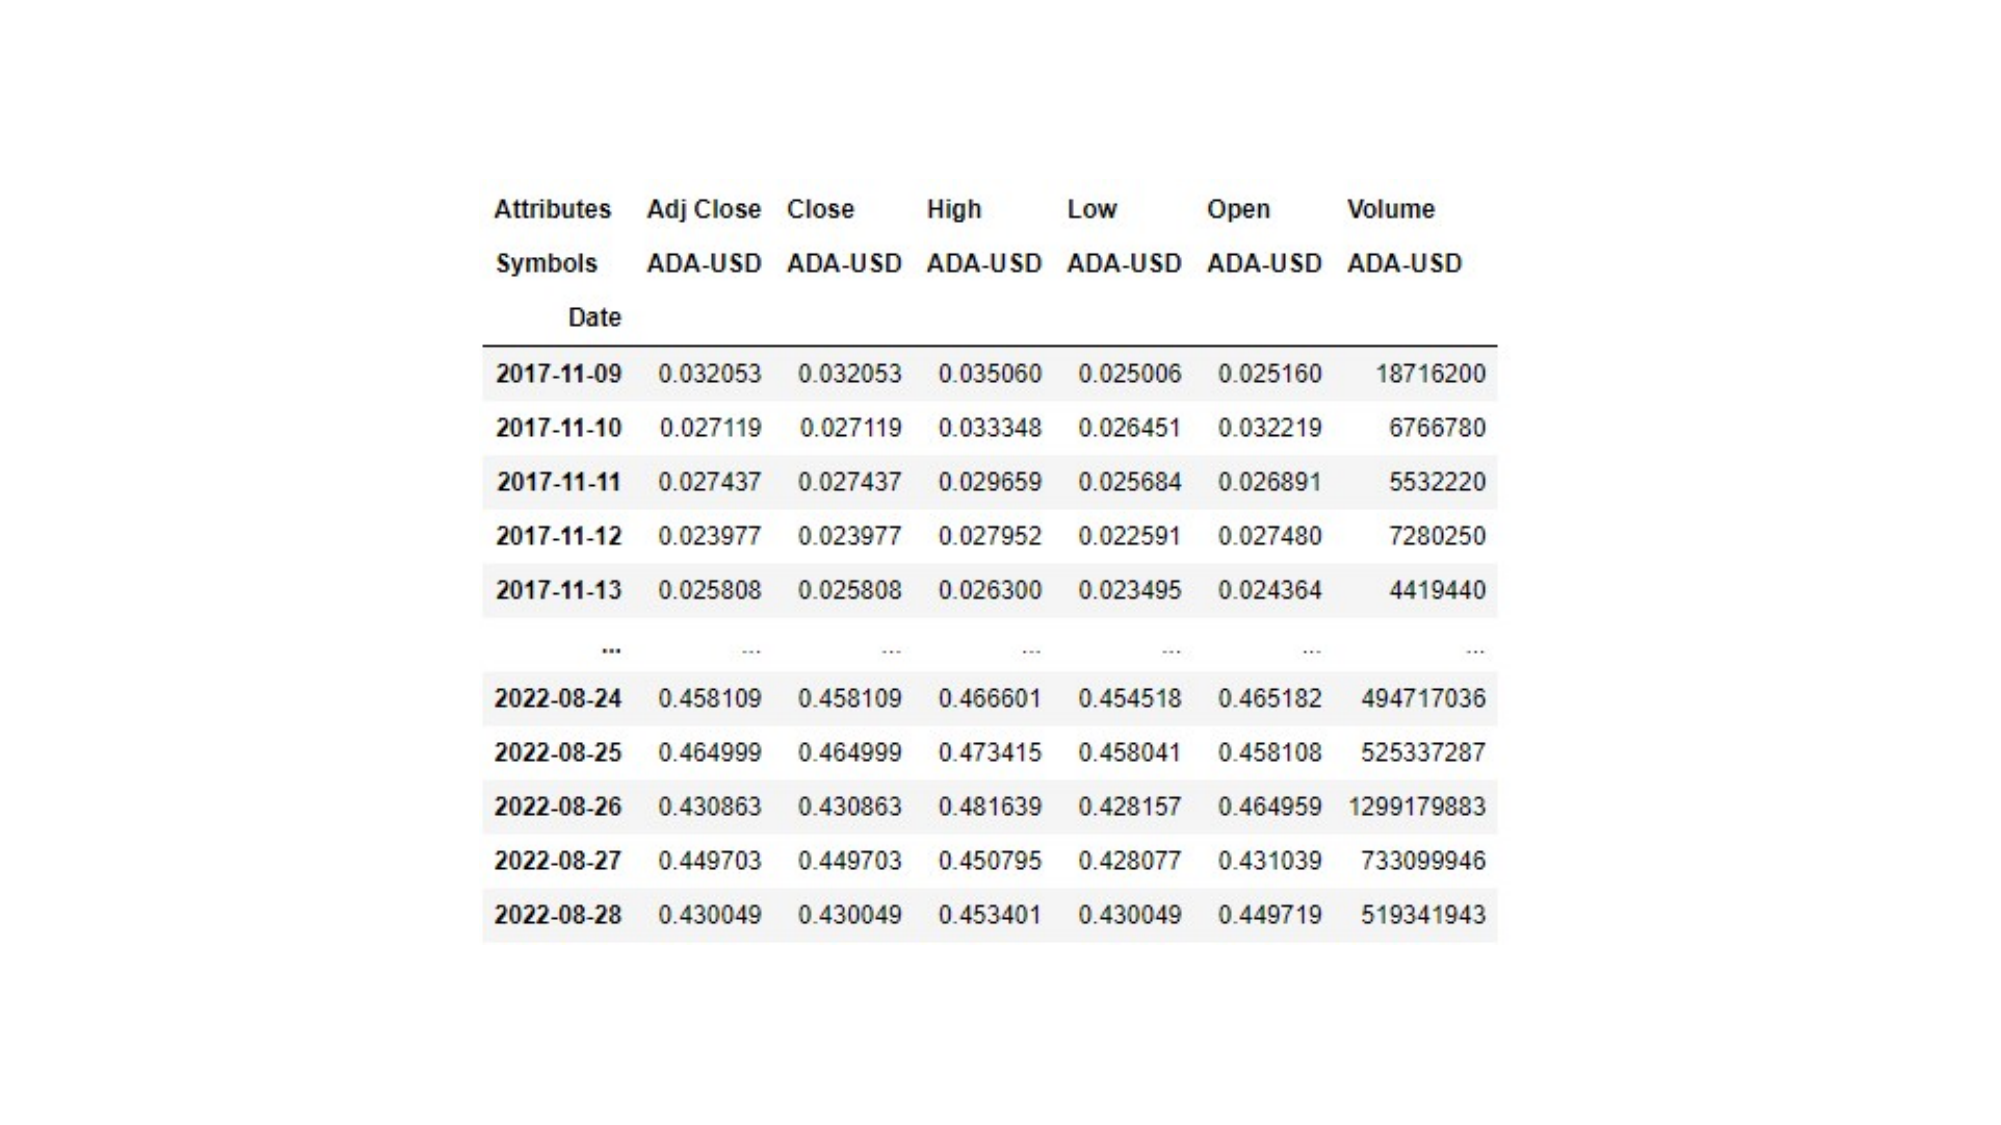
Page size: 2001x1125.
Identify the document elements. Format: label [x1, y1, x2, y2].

picture [479, 179, 1521, 945]
